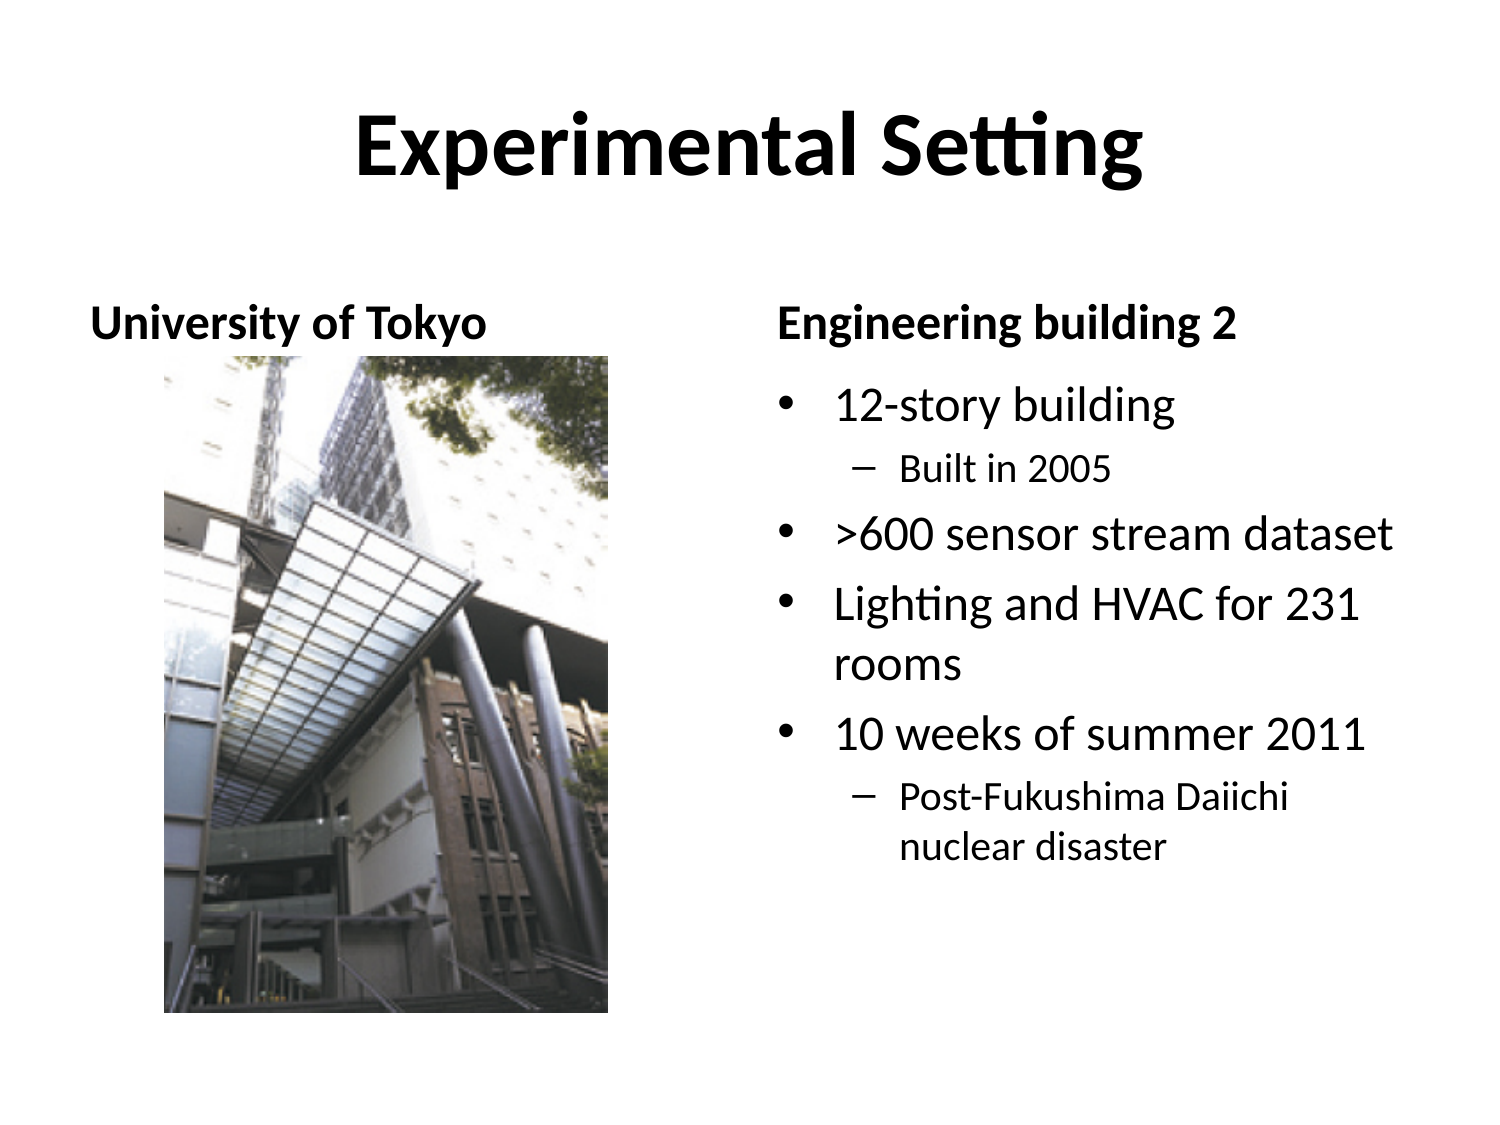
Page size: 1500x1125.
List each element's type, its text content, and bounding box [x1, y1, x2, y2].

list University of Tokyo [75, 251, 738, 357]
title Experimental Setting [75, 45, 1425, 233]
picture [164, 356, 609, 1013]
list Engineering building 2 [761, 251, 1425, 357]
list 12-story building Built in 2005 >600 sensor stream dataset Lighting and HVAC for 231 rooms 10 weeks of summer 2011 Post-Fukushima Daiichi nuclear disaster [762, 364, 1425, 1013]
